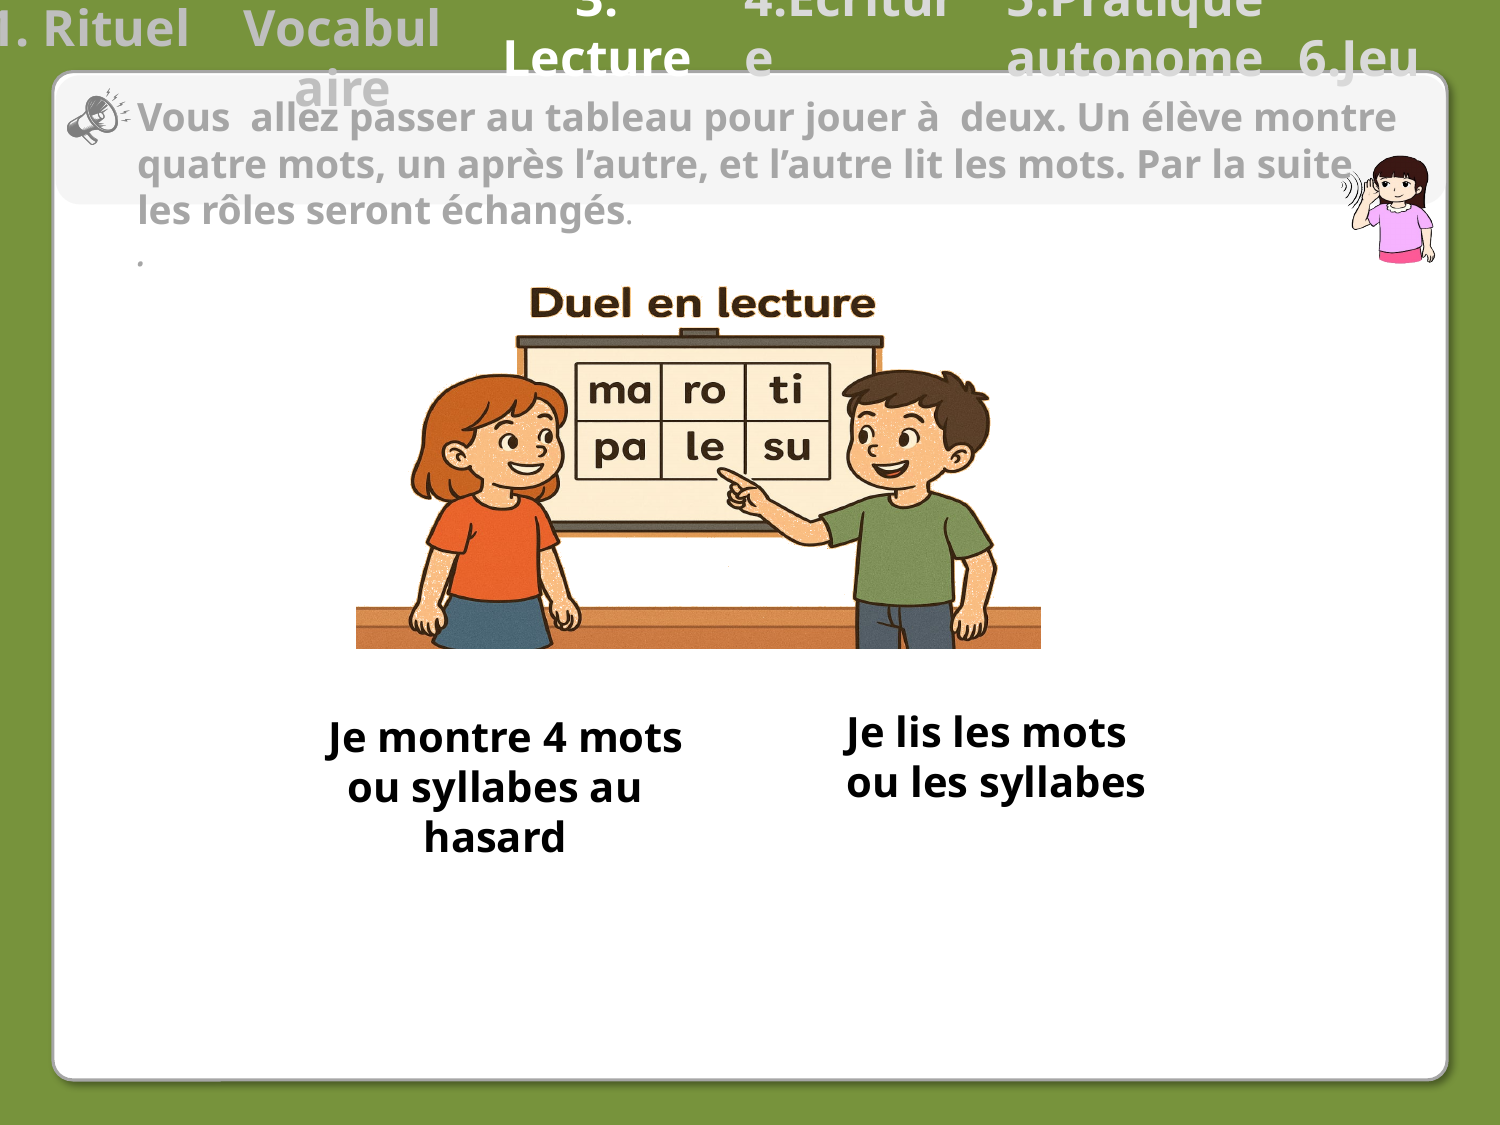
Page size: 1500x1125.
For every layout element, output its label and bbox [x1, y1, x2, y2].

picture [1322, 147, 1474, 271]
picture [66, 88, 132, 146]
text_box [52, 71, 1448, 1081]
text_box [0, 0, 1484, 54]
text_box [0, 0, 1500, 1125]
picture [356, 274, 1041, 650]
